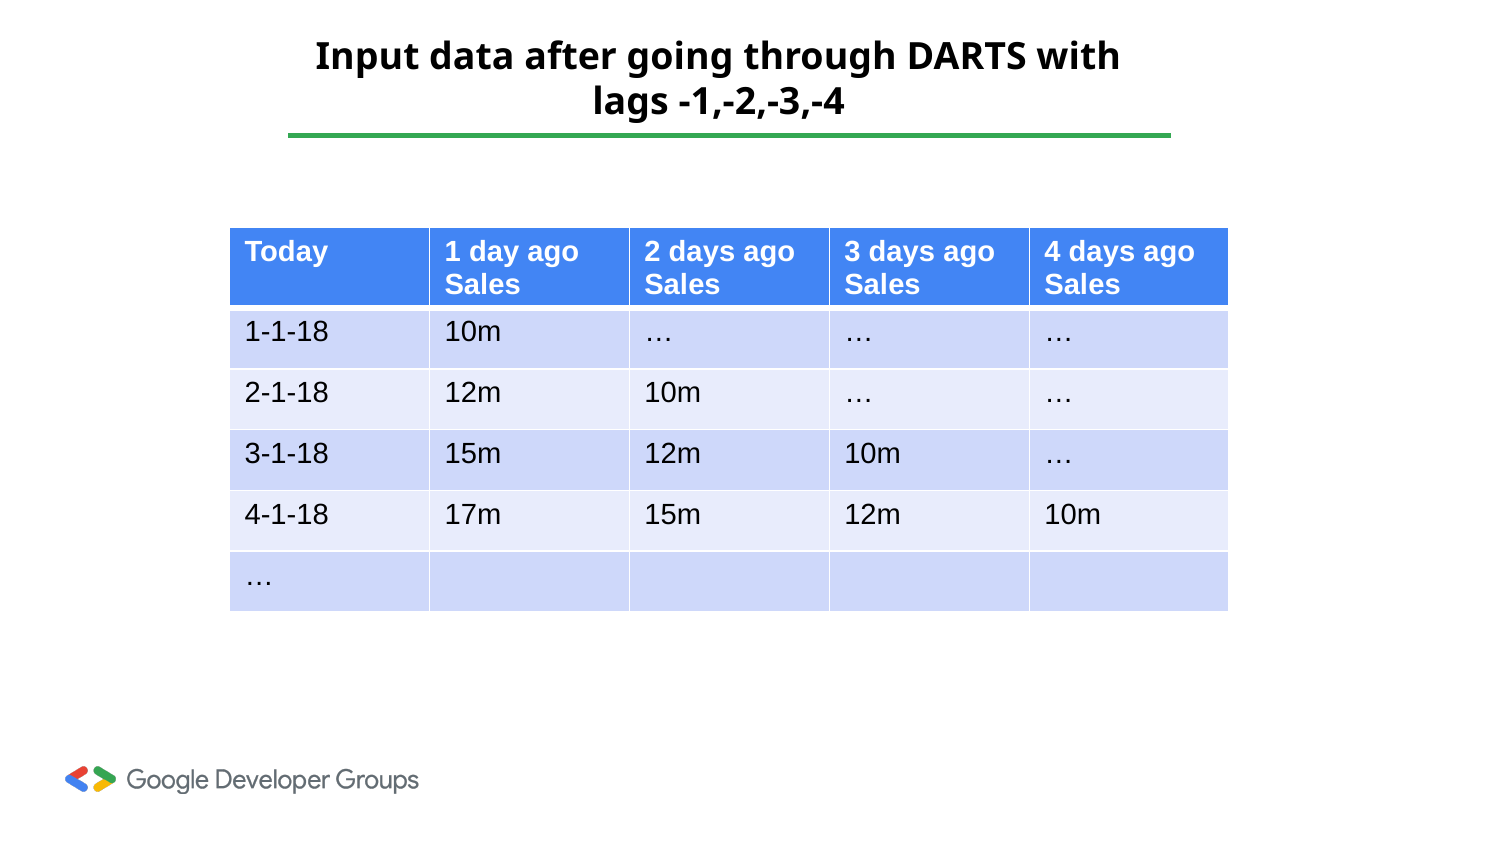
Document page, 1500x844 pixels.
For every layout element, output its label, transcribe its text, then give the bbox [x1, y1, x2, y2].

table_cell 10m [1030, 491, 1228, 550]
table_cell 12m [430, 370, 629, 429]
table_cell 15m [630, 491, 829, 550]
table_cell 10m [430, 311, 629, 368]
table_cell … [830, 311, 1029, 368]
table_cell 4-1-18 [230, 491, 429, 550]
table_cell … [230, 552, 429, 611]
table_header 3 days ago Sales [830, 228, 1029, 305]
table_cell [830, 552, 1029, 611]
table_cell … [630, 311, 829, 368]
table_cell 10m [630, 370, 829, 429]
table_cell 10m [830, 430, 1029, 490]
table_cell 15m [430, 430, 629, 490]
table_header Today [230, 228, 429, 305]
table_cell 17m [430, 491, 629, 550]
table_cell [430, 552, 629, 611]
table_cell … [1030, 311, 1228, 368]
table_header 4 days ago Sales [1030, 228, 1228, 305]
table_cell … [1030, 430, 1228, 490]
table_cell [630, 552, 829, 611]
table_header 2 days ago Sales [630, 228, 829, 305]
table_header 1 day ago Sales [430, 228, 629, 305]
table_cell … [1030, 370, 1228, 429]
table_cell 2-1-18 [230, 370, 429, 429]
table_cell 3-1-18 [230, 430, 429, 490]
picture [64, 766, 419, 794]
text_box Input data after going through DARTS with lags -1,-2,-3,-4 [287, 24, 1150, 130]
table_cell [1030, 552, 1228, 611]
table_cell 12m [830, 491, 1029, 550]
table_cell 12m [630, 430, 829, 490]
table_cell … [830, 370, 1029, 429]
table_cell 1-1-18 [230, 311, 429, 368]
